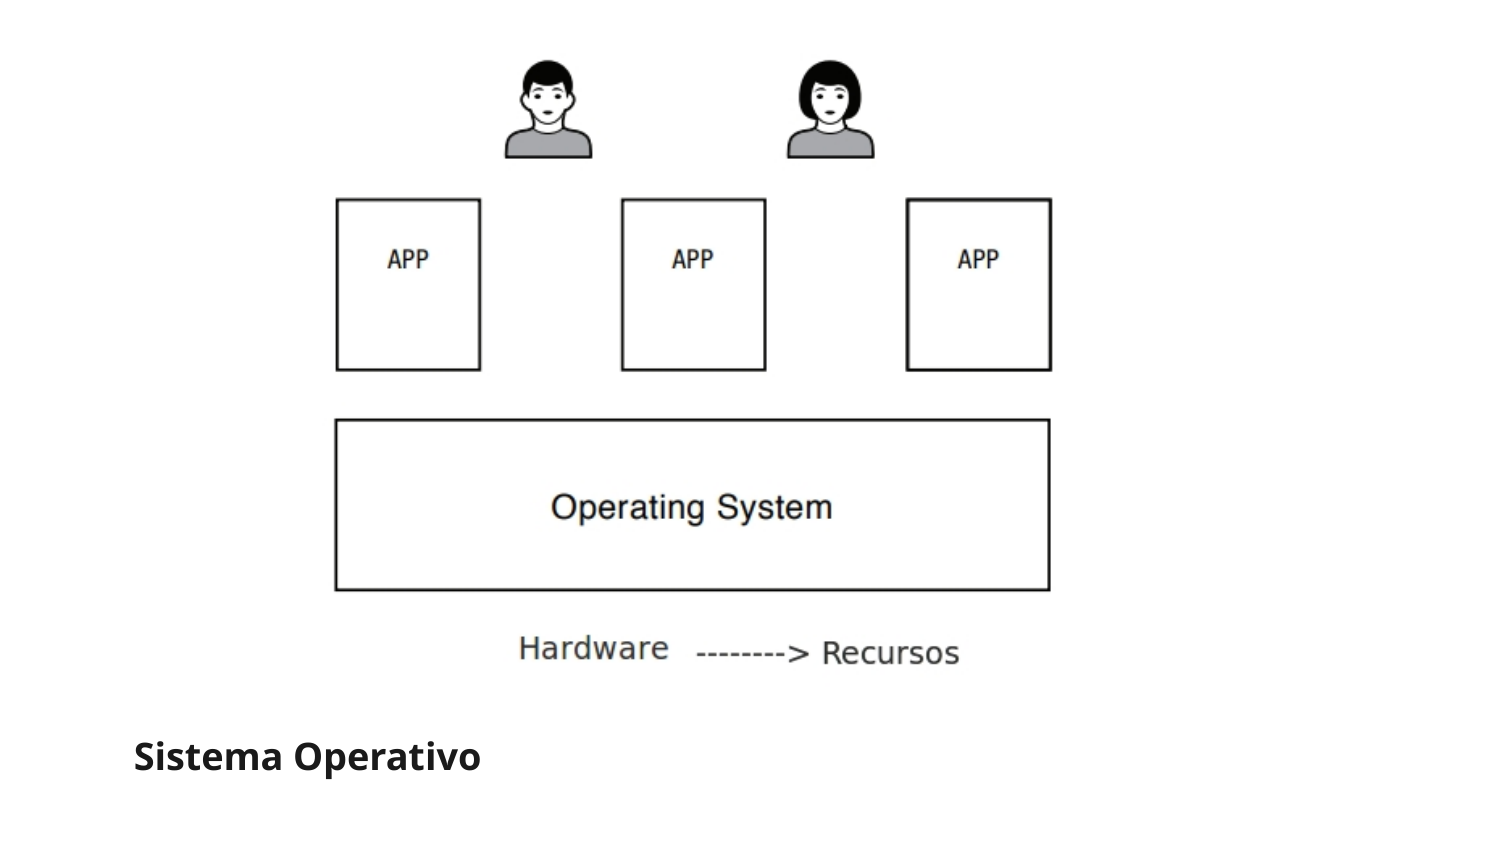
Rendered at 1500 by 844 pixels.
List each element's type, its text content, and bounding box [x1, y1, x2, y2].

picture [193, 41, 1202, 696]
list Sistema Operativo [118, 717, 1382, 793]
